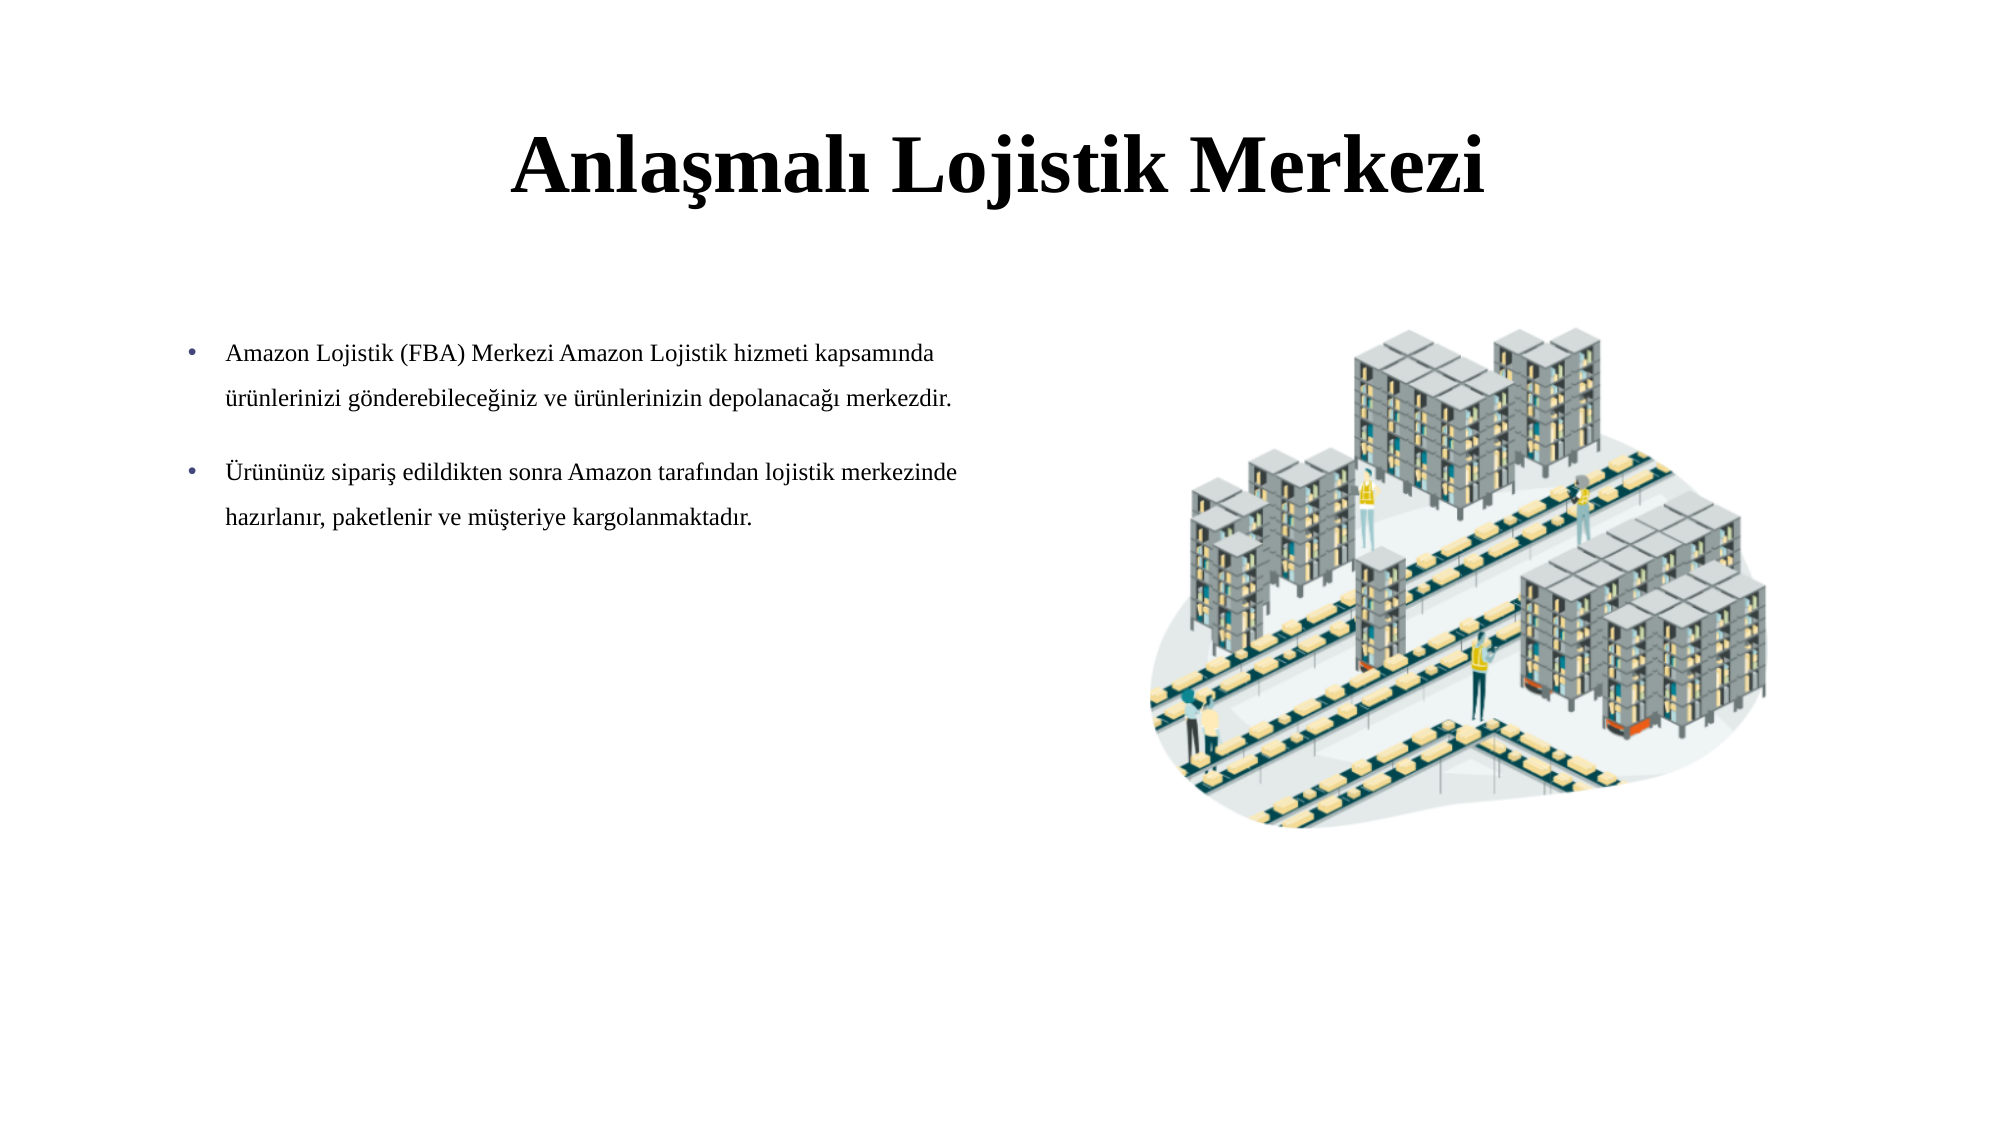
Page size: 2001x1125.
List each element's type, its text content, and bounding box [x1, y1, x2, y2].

picture [1094, 314, 1843, 891]
text_box Amazon Lojistik (FBA) Merkezi Amazon Lojistik hizmeti kapsamında ürünlerinizi gönderebileceğiniz ve ürünlerinizin depolanacağı merkezdir. Ürününüz sipariş edildikten sonra Amazon tarafından lojistik merkezinde hazırlanır, paketlenir ve müşteriye kargolanmaktadır. [173, 314, 984, 800]
list Anlaşmalı Lojistik Merkezi [0, 101, 1999, 315]
